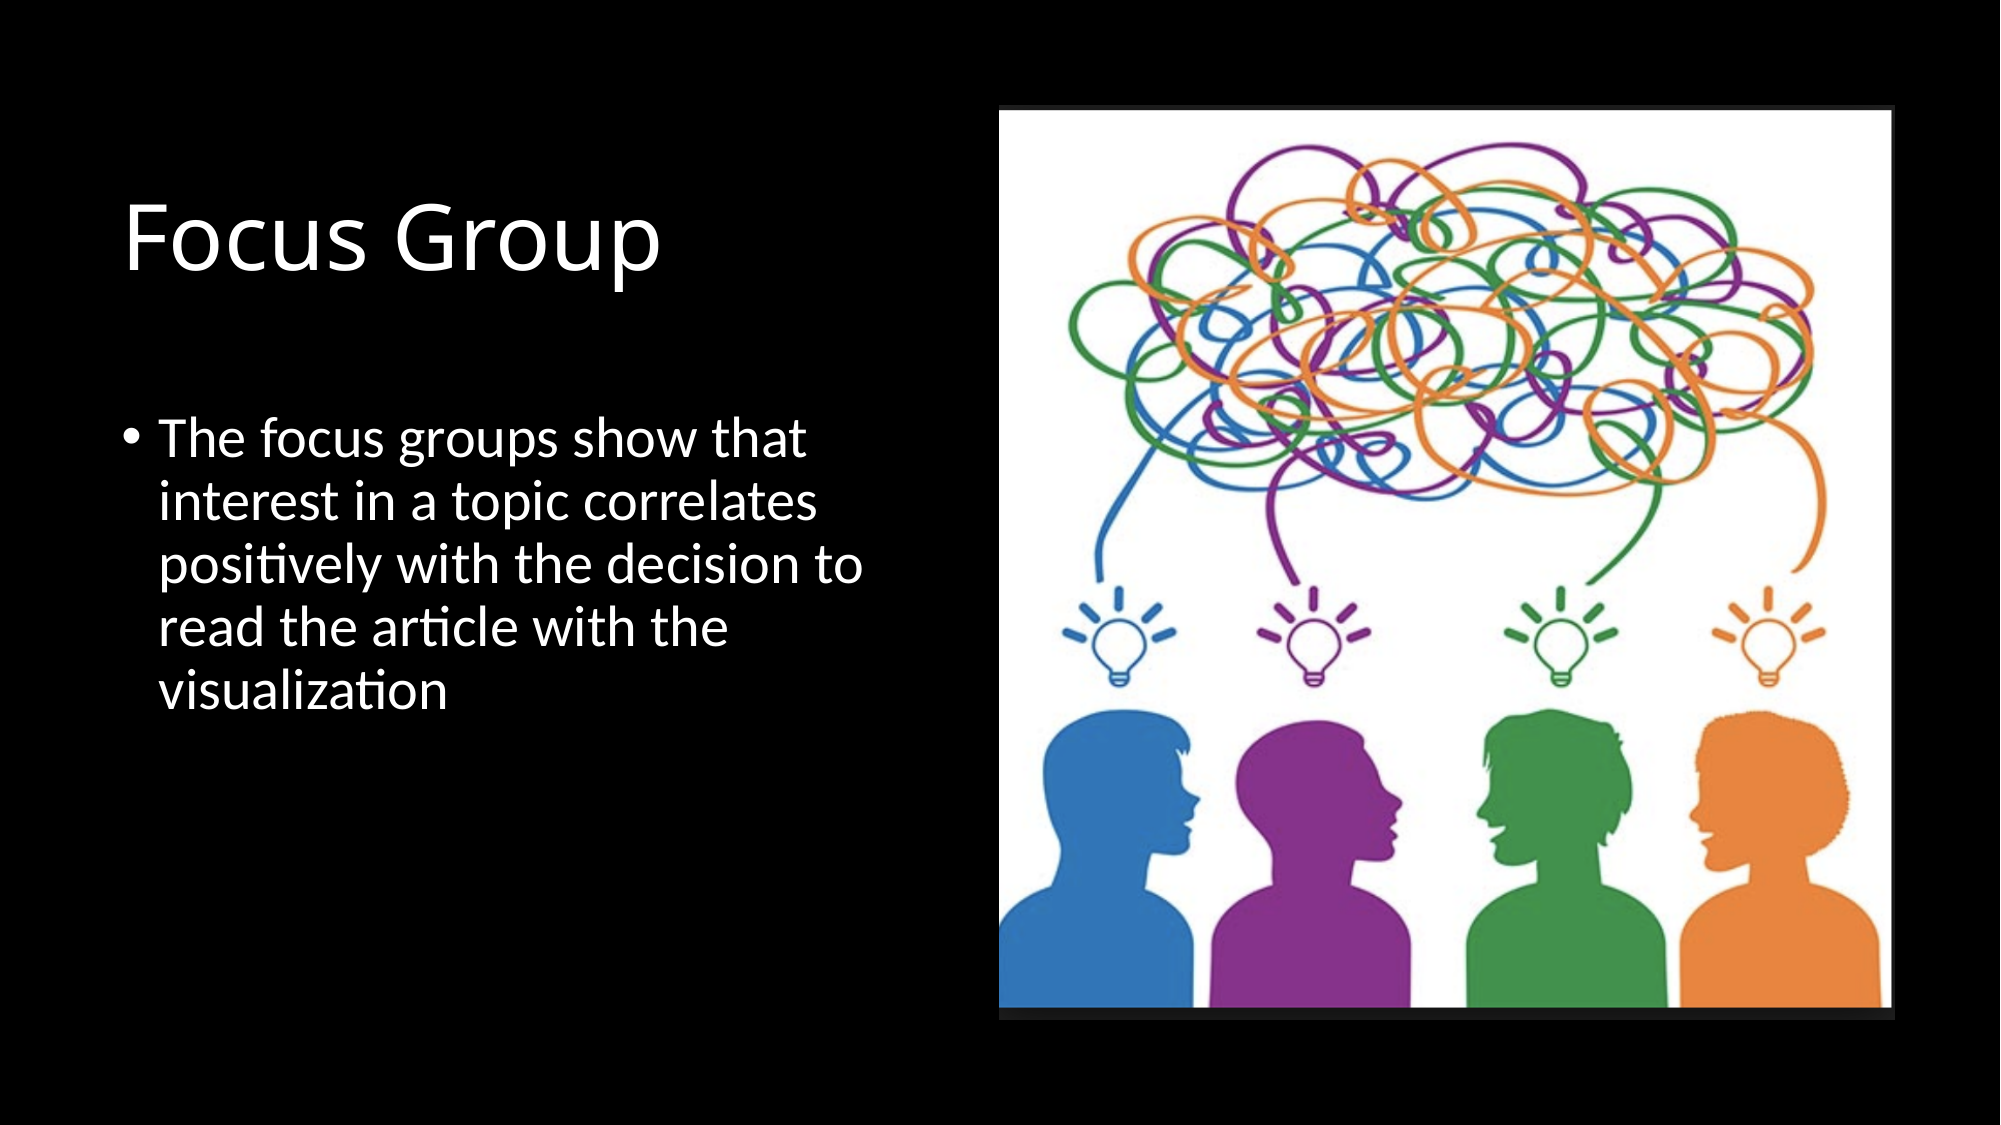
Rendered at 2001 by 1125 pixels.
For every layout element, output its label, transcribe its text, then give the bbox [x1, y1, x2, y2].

picture [999, 104, 1895, 1020]
list The focus groups show that interest in a topic correlates positively with the decision to read the article with the visualization [106, 399, 948, 1021]
title Focus Group [106, 103, 948, 379]
